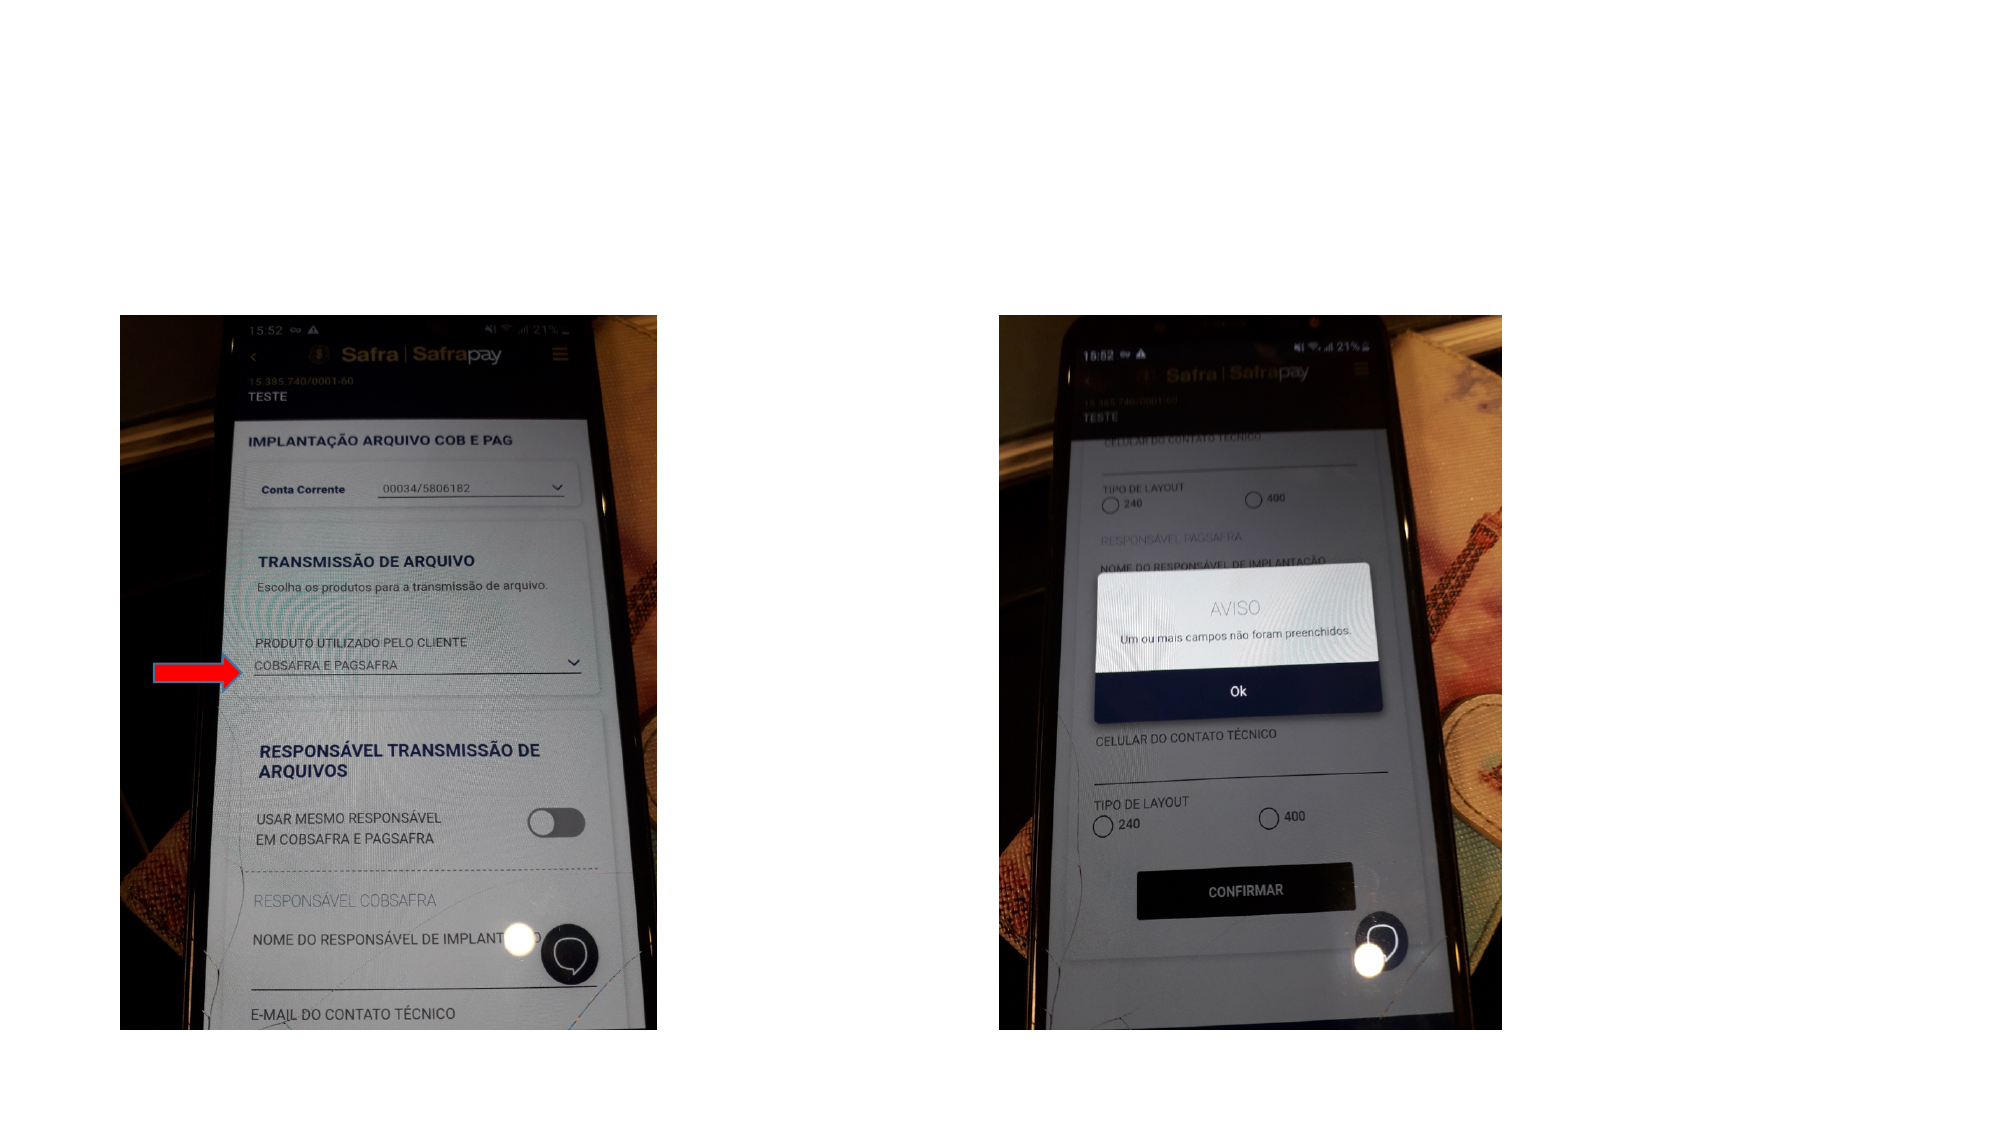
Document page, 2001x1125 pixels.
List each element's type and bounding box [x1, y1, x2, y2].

list [999, 315, 1502, 1030]
picture [120, 315, 657, 1030]
